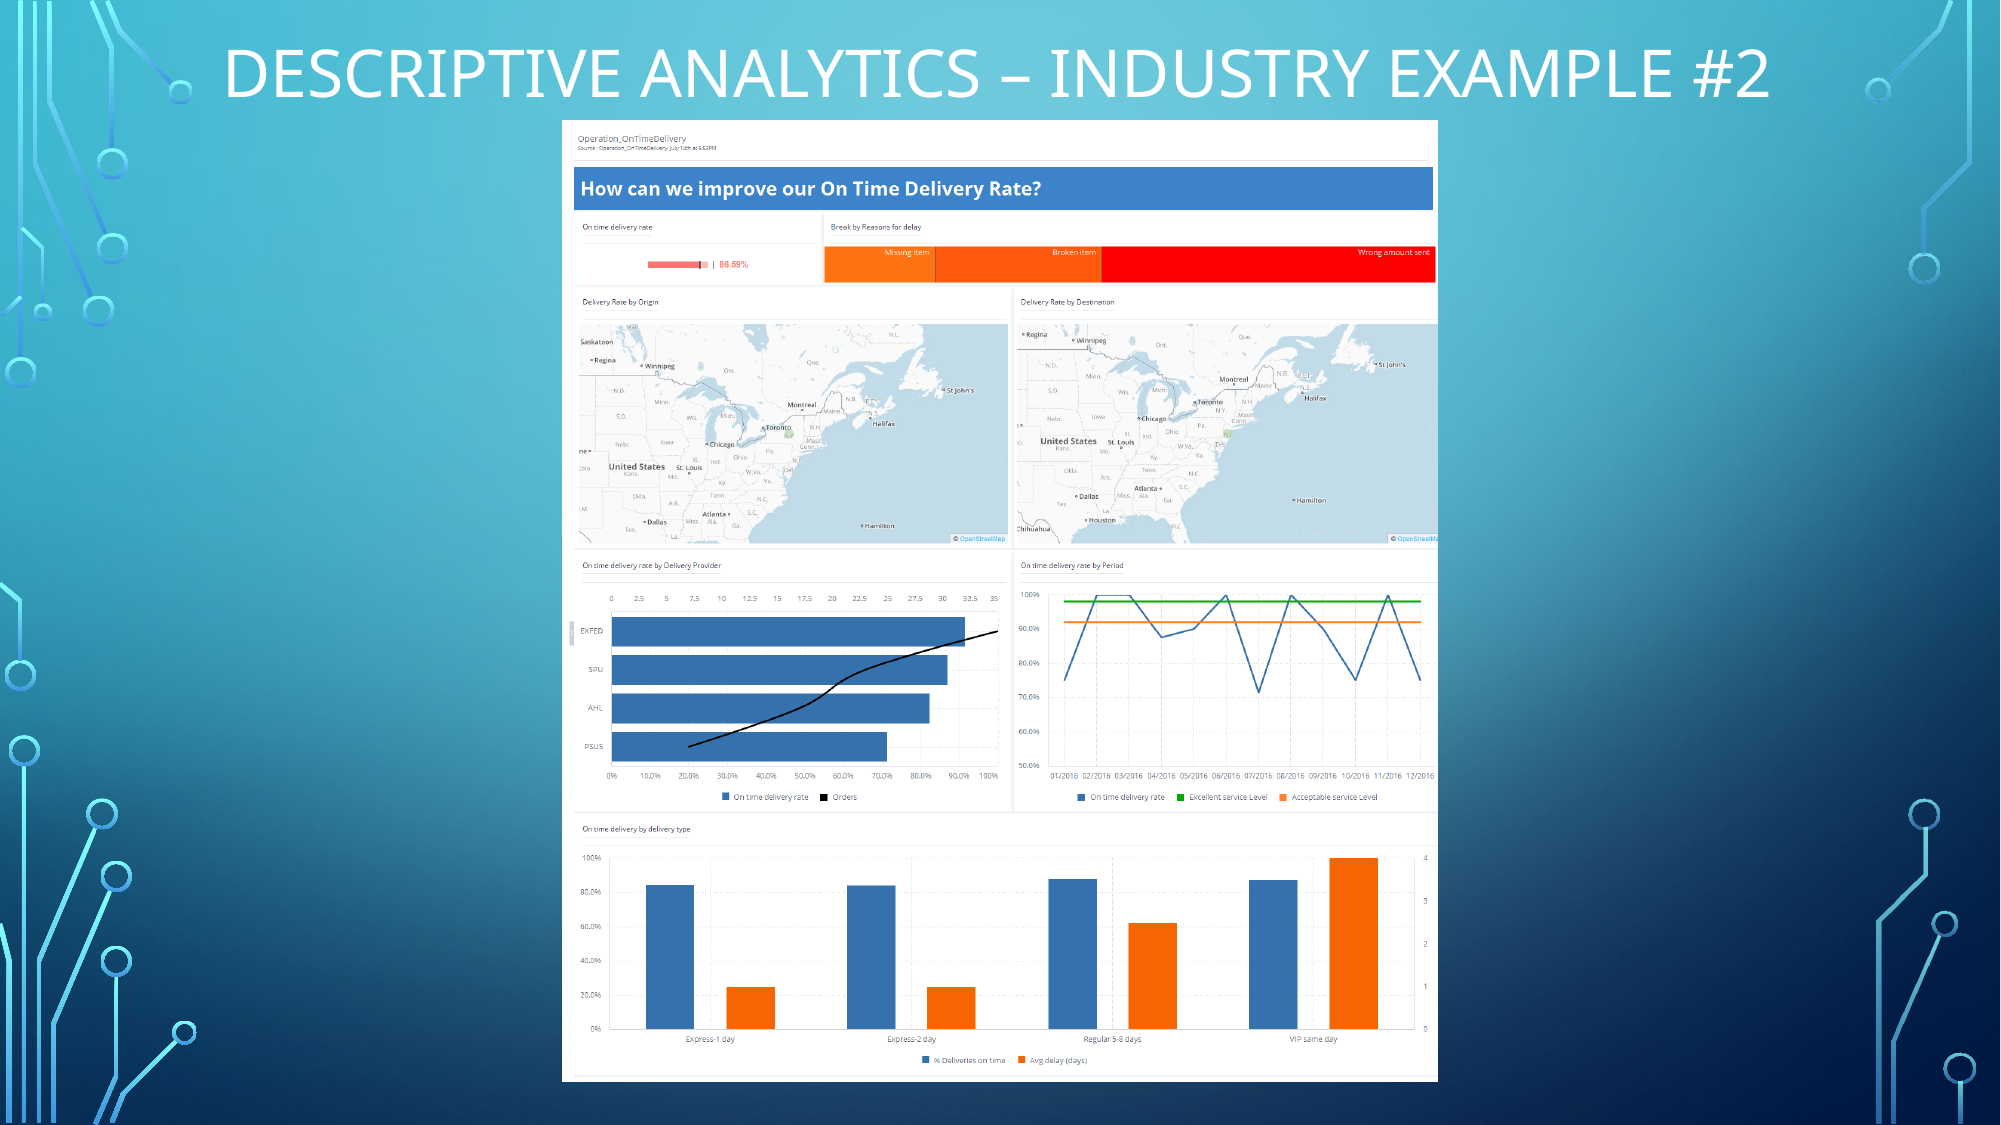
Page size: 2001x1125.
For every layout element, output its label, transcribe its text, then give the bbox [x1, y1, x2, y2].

title DESCRIPTIVE ANALYTICS – INDUSTRY EXAMPLE #2 [207, 0, 1813, 153]
picture [562, 119, 1438, 1083]
